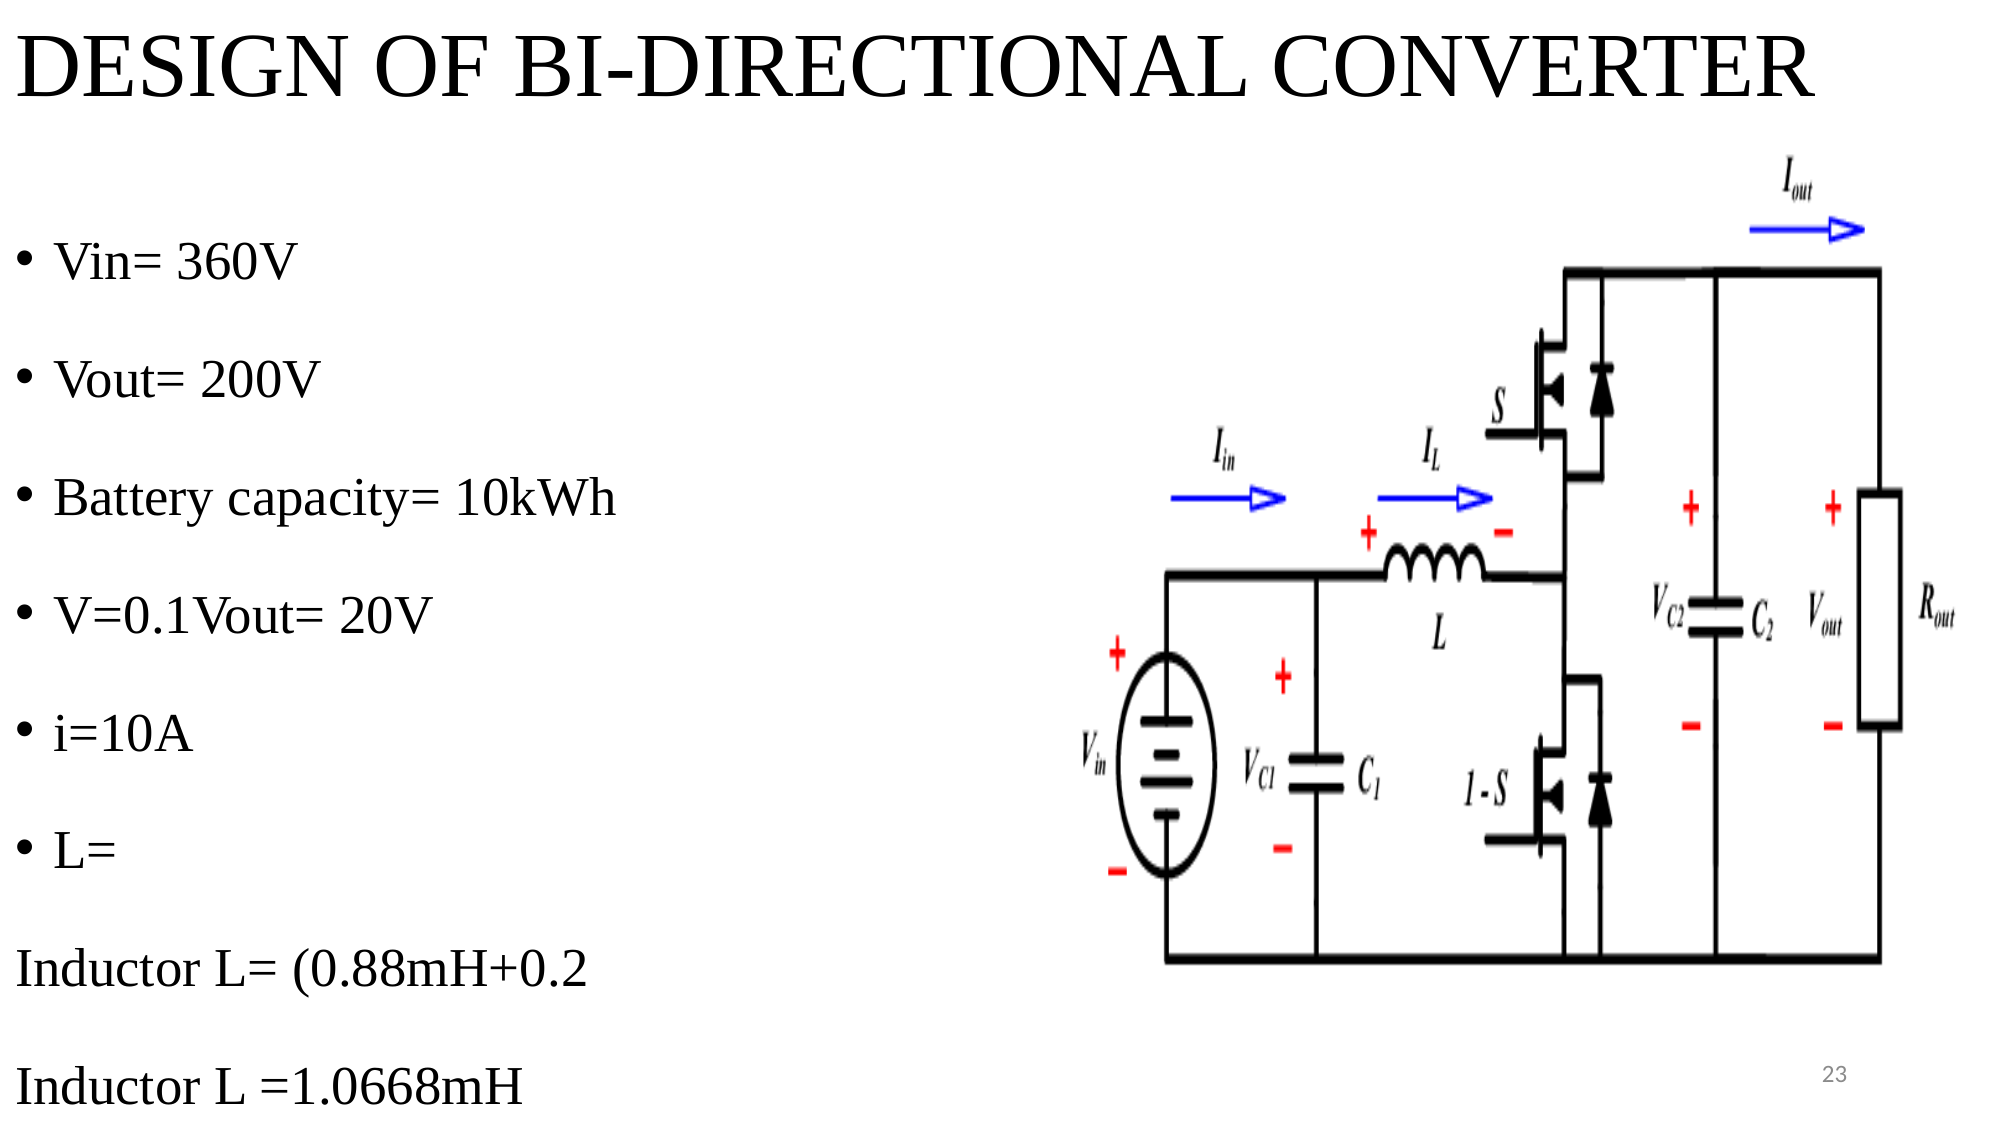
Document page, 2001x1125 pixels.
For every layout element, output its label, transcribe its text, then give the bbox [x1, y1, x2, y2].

slide_number 23 [1412, 1042, 1863, 1103]
title DESIGN OF BI-DIRECTIONAL CONVERTER [0, 0, 2000, 133]
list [1064, 128, 1964, 971]
